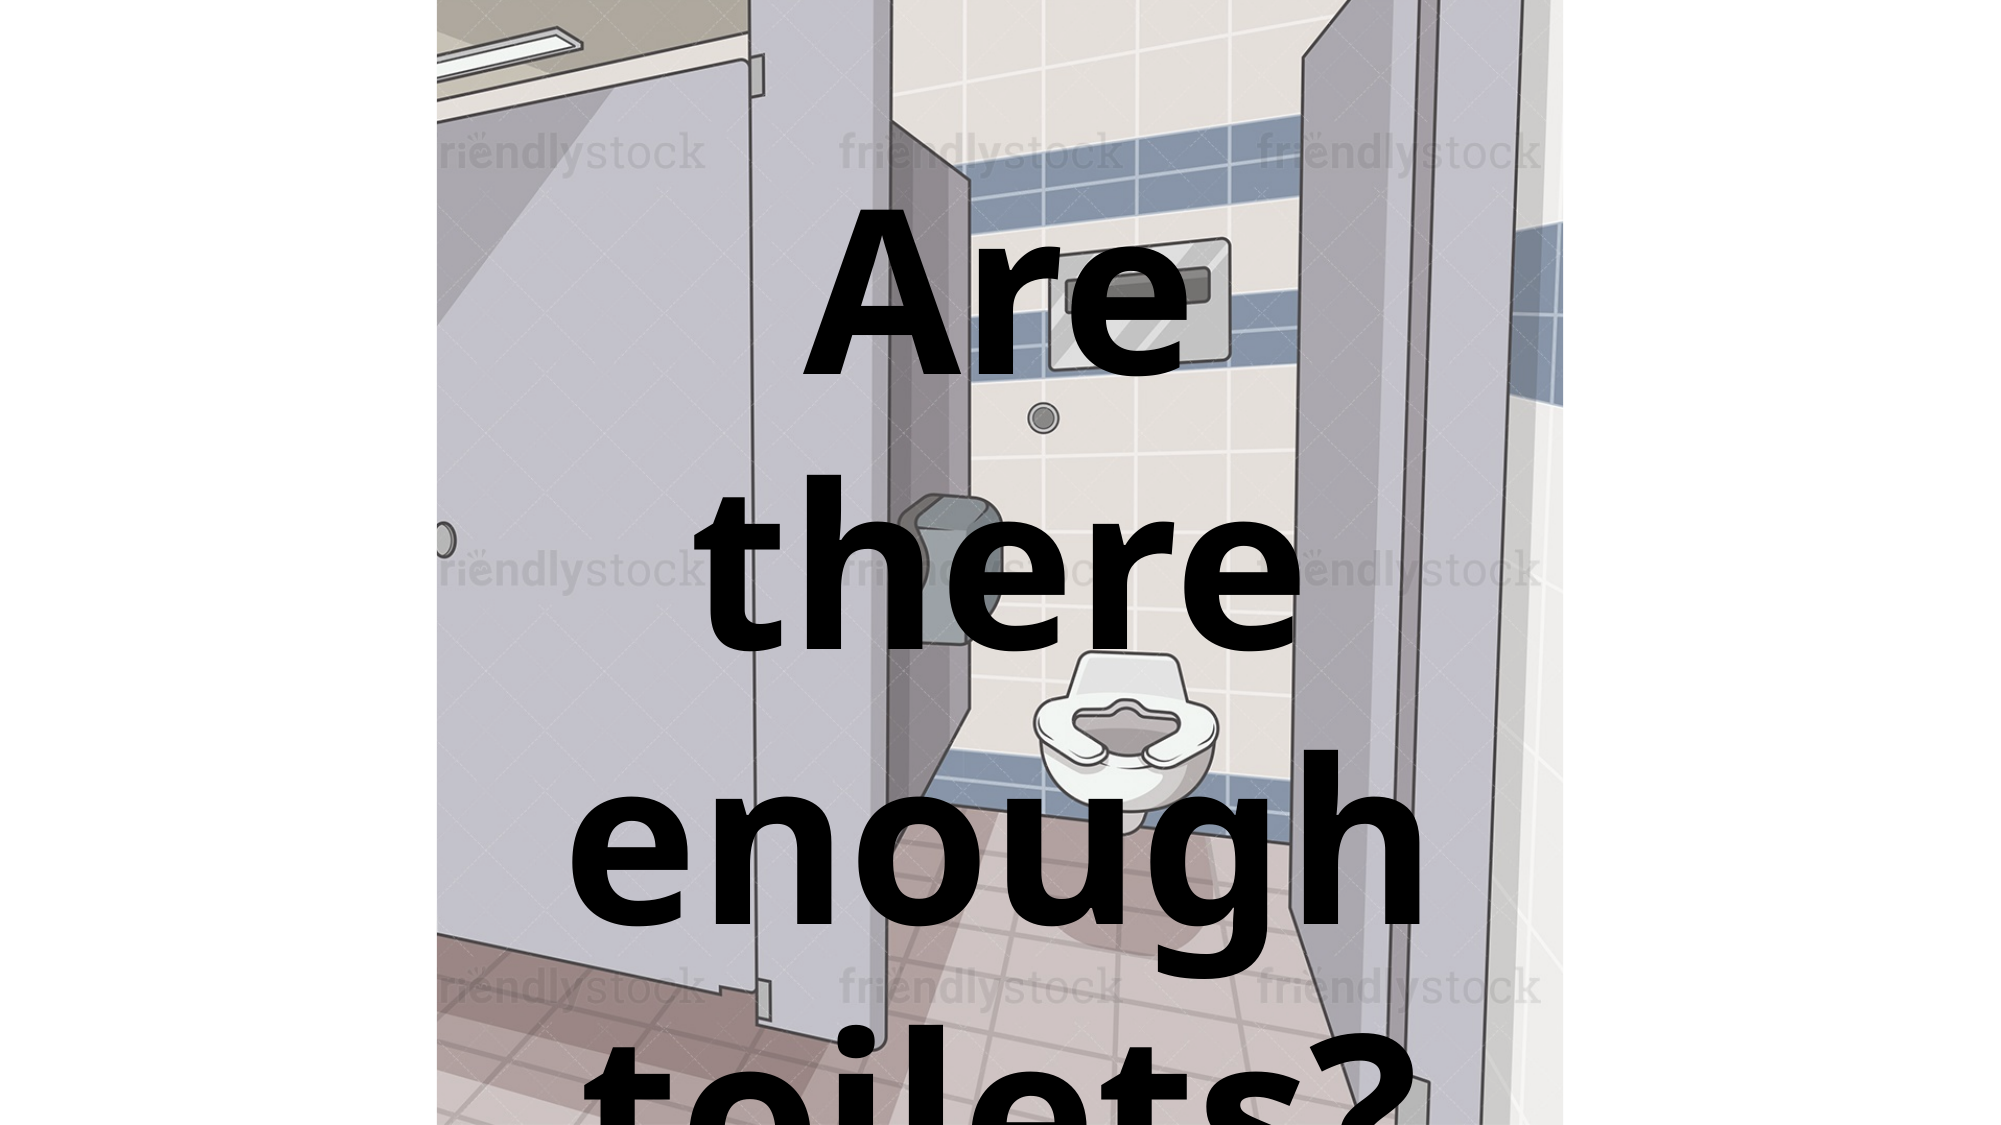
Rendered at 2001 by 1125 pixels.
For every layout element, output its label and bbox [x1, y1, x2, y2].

text_box [436, 0, 1564, 1125]
